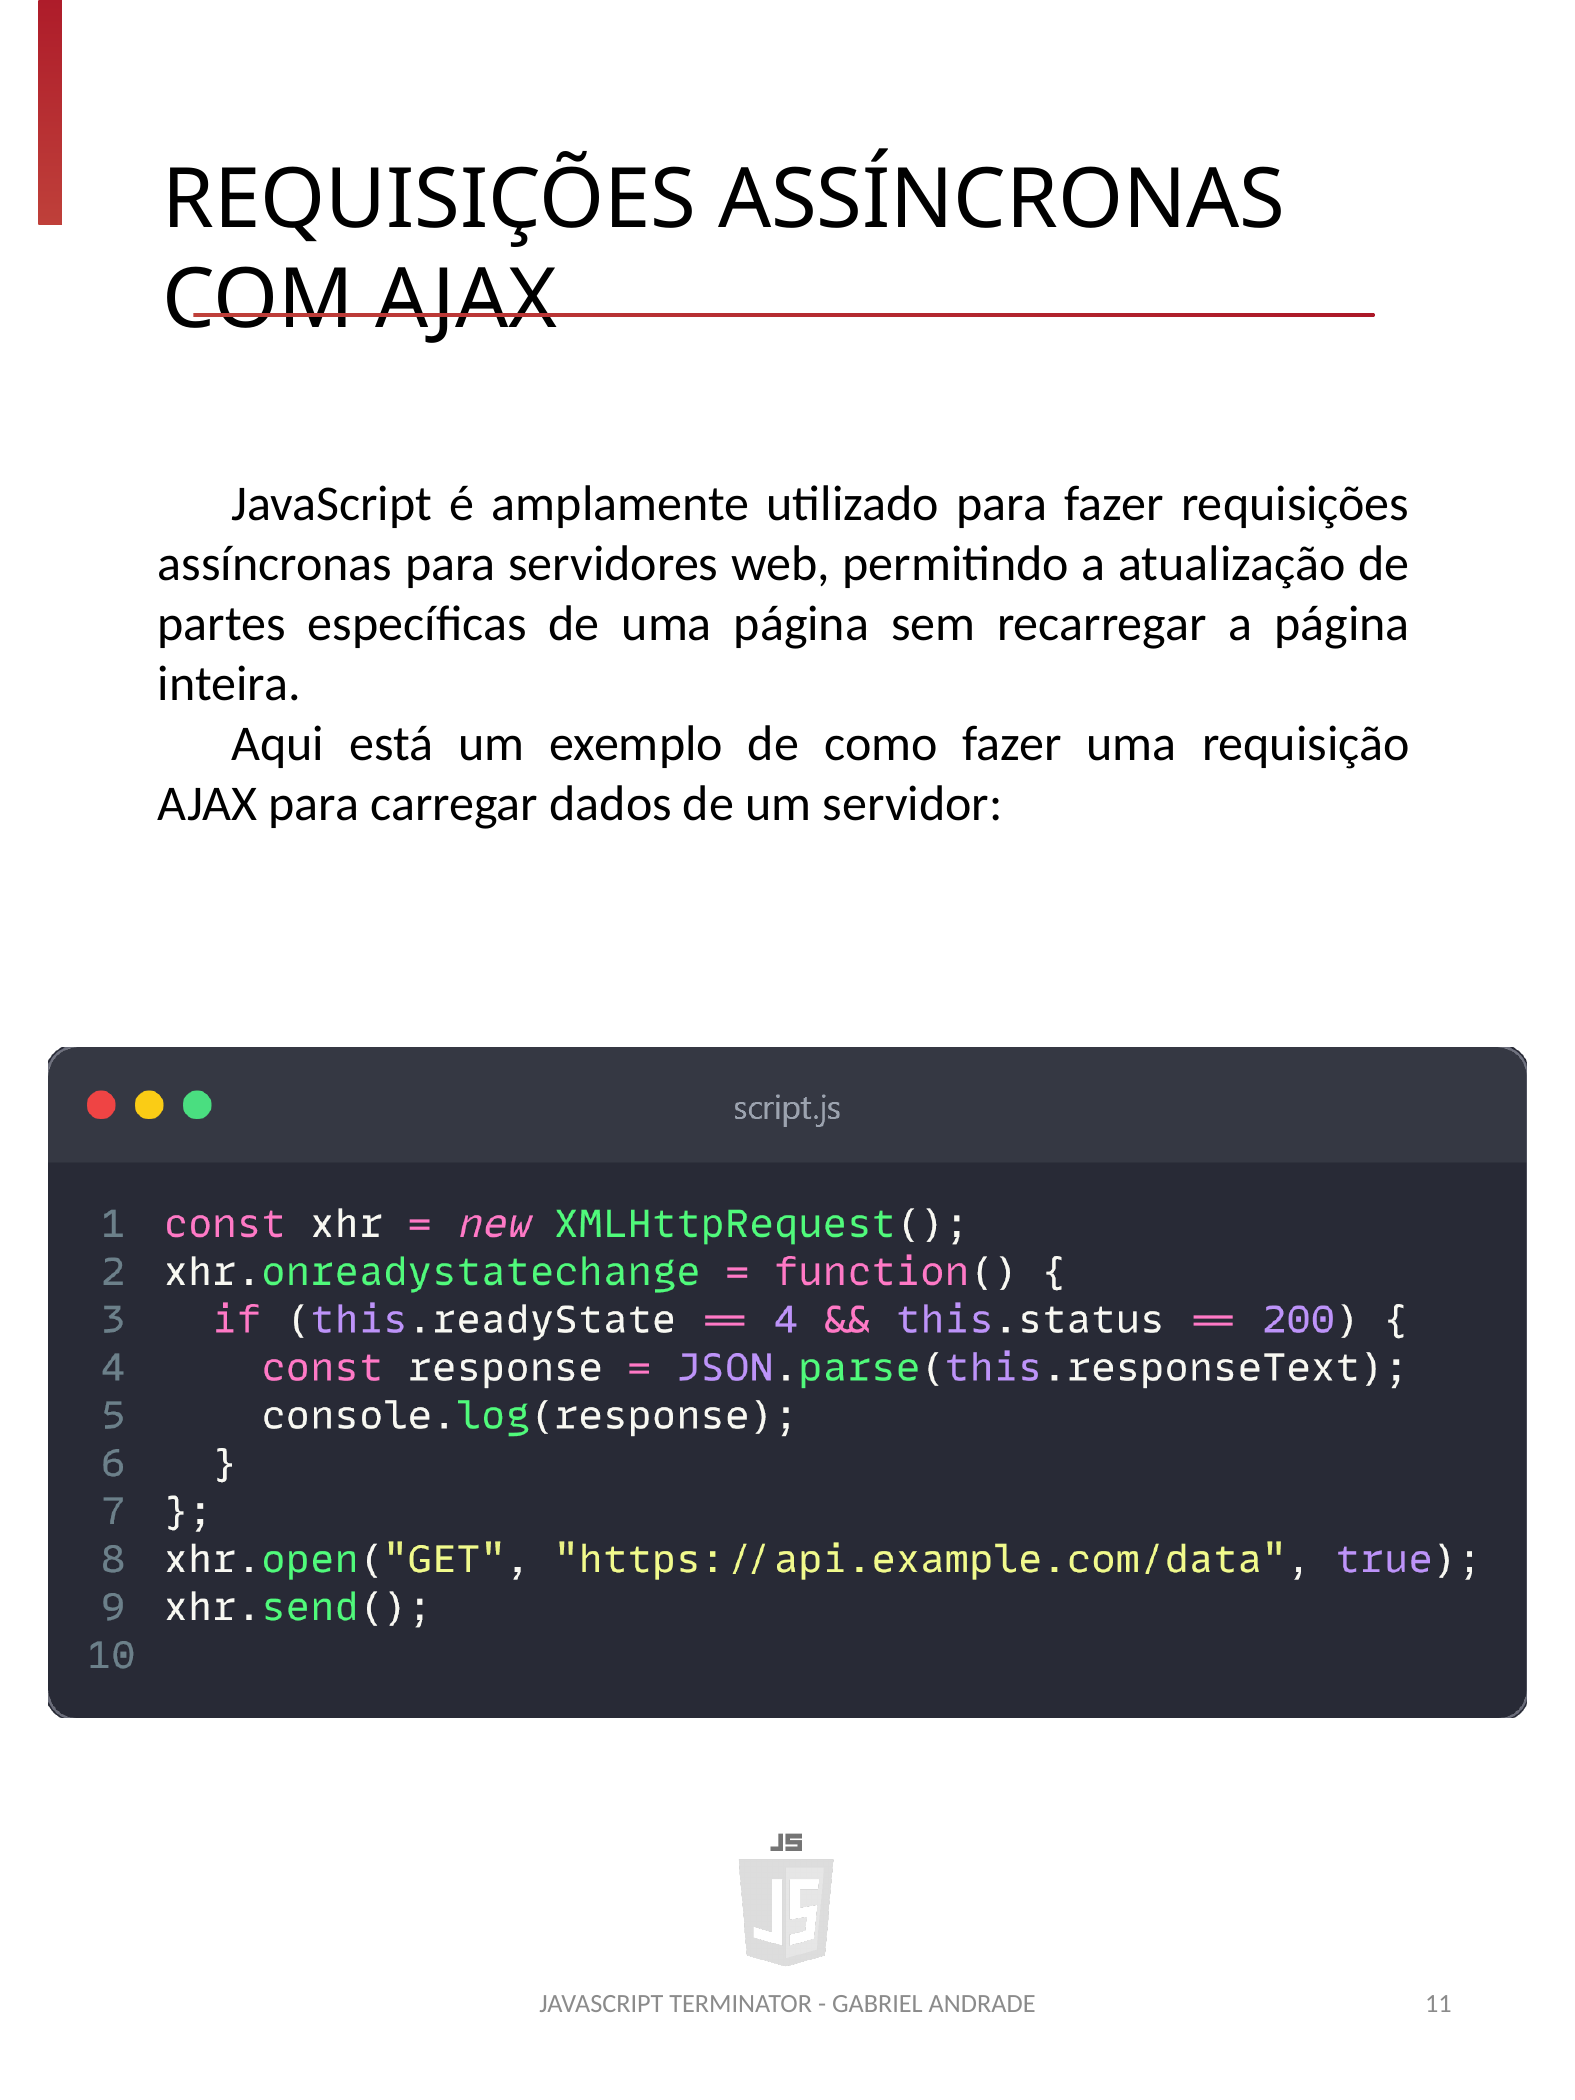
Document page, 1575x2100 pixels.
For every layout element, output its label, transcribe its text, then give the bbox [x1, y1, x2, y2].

text_box [37, 0, 63, 226]
picture [717, 1823, 851, 1976]
footer JAVASCRIPT TERMINATOR - GABRIEL ANDRADE [521, 1946, 1054, 2059]
picture [48, 1047, 1527, 1718]
text_box REQUISIÇÕES ASSÍNCRONAS COM AJAX [147, 136, 1431, 352]
slide_number 11 [1112, 1946, 1467, 2059]
text_box [192, 313, 1375, 318]
text_box JavaScript é amplamente utilizado para fazer requisições assíncronas para servidores web, permitindo a atualização de partes específicas de uma página sem recarregar a página inteira. Aqui está um exemplo de como fazer uma requisição AJAX para carregar dados de um servidor: [142, 462, 1426, 838]
